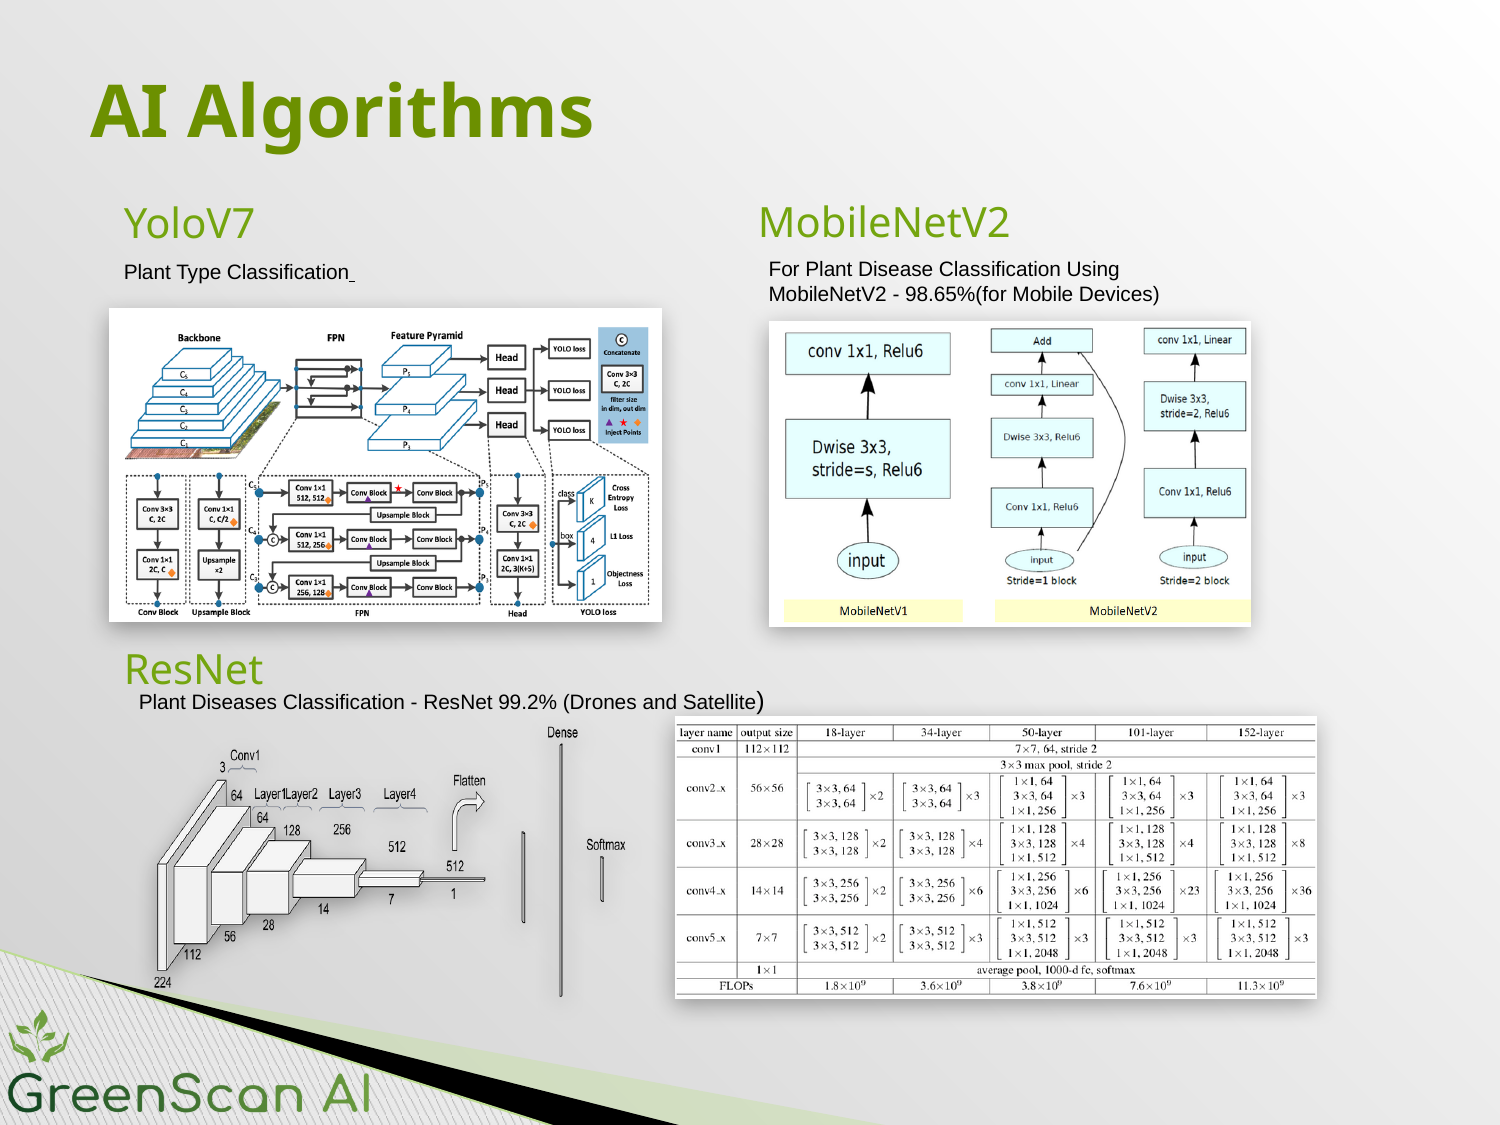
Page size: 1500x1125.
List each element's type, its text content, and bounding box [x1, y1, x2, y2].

text_box Plant Diseases Classification - ResNet 99.2% (Drones and Satellite) [123, 676, 1294, 722]
text_box MobileNetV2 [742, 187, 1169, 253]
picture [108, 308, 663, 623]
picture [0, 1003, 377, 1125]
picture [674, 716, 1318, 999]
title AI Algorithms [75, 14, 1425, 202]
text_box YoloV7 [108, 189, 483, 250]
text_box For Plant Disease Classification Using MobileNetV2 - 98.65%(for Mobile Devices) [753, 248, 1227, 313]
text_box ResNet [108, 640, 393, 700]
text_box Plant Type Classification [108, 250, 483, 291]
picture [768, 320, 1252, 627]
picture [147, 717, 633, 999]
